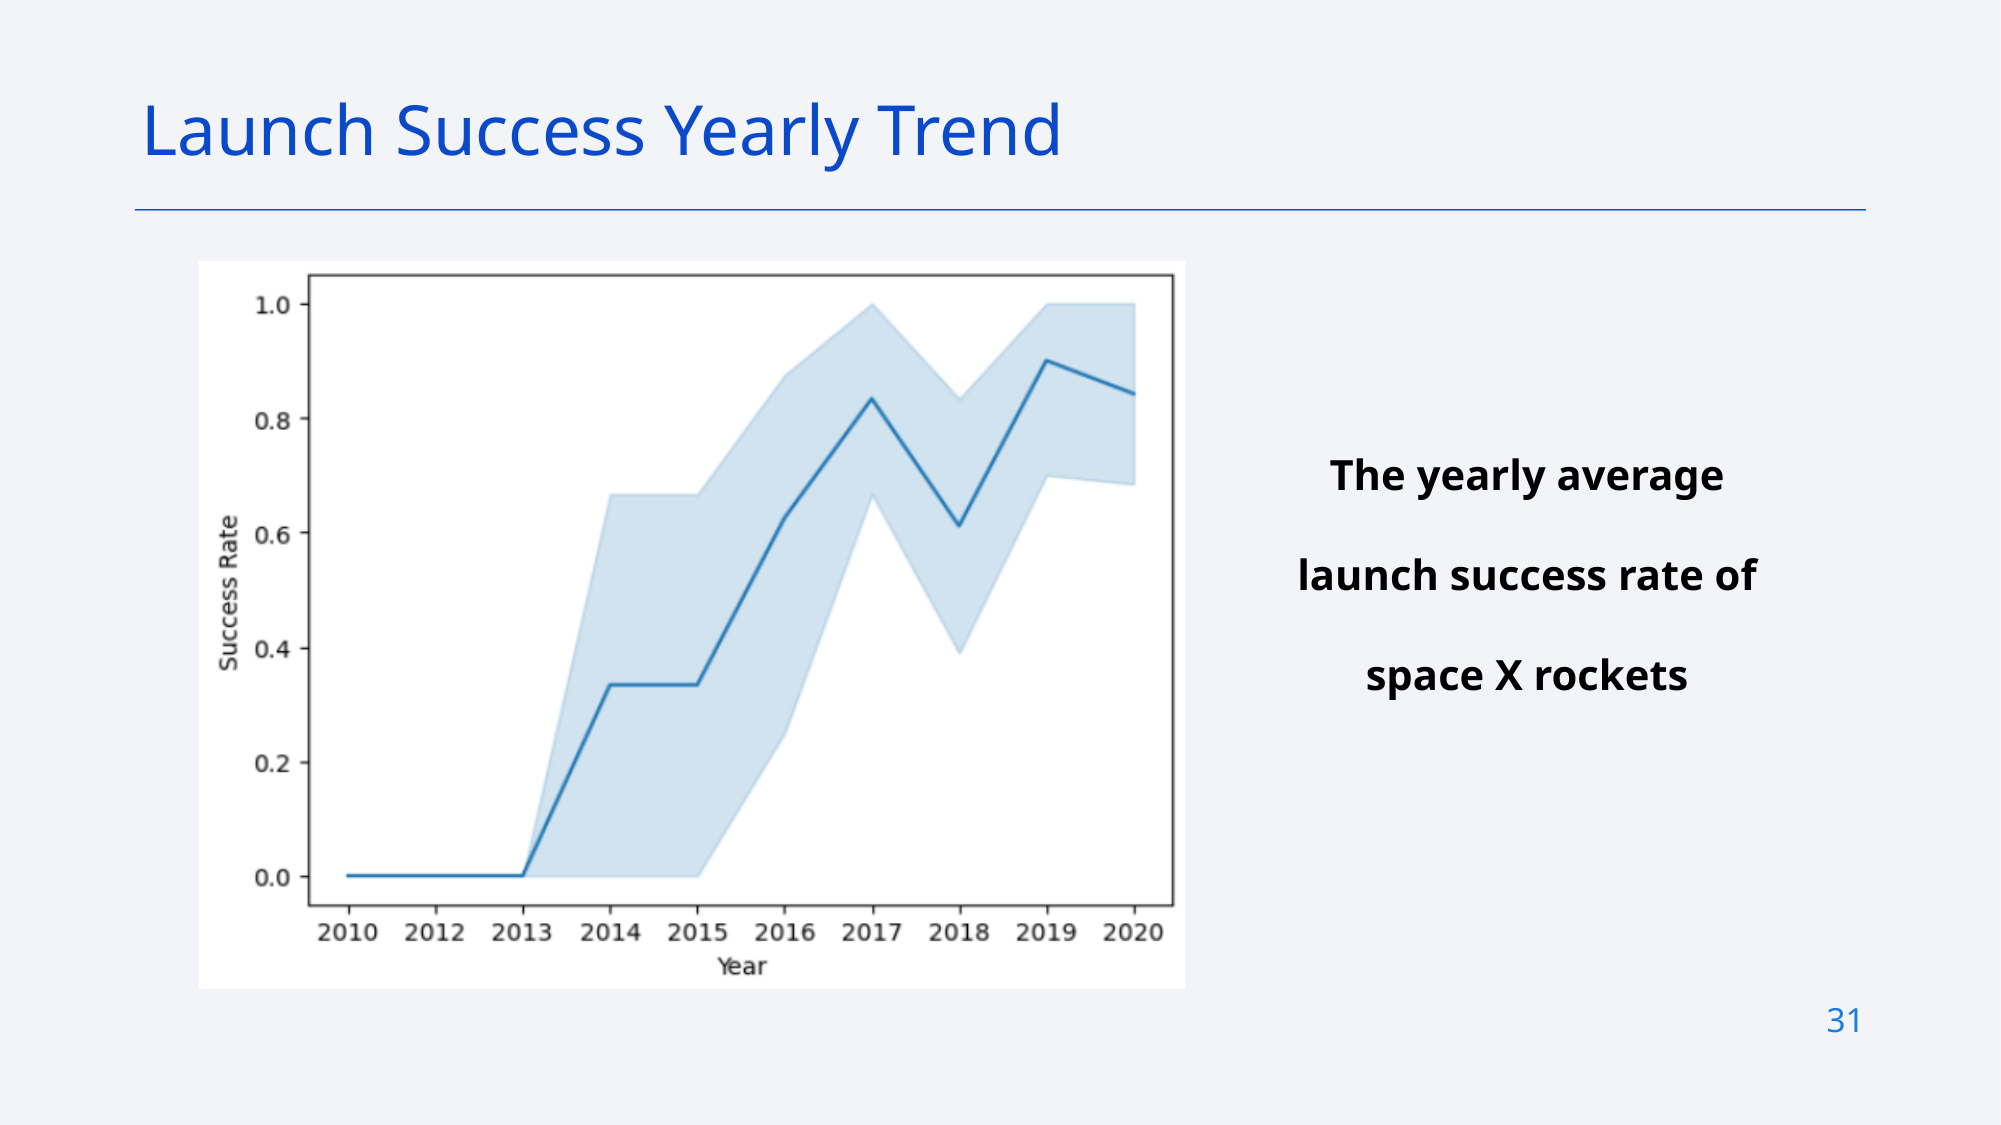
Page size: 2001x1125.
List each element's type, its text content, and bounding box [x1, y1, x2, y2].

picture [0, 0, 2001, 1125]
text_box Launch Success Yearly Trend [126, 88, 1852, 179]
text_box The yearly average launch success rate of space X rockets [1249, 391, 1805, 805]
slide_number 31 [1429, 988, 1880, 1055]
